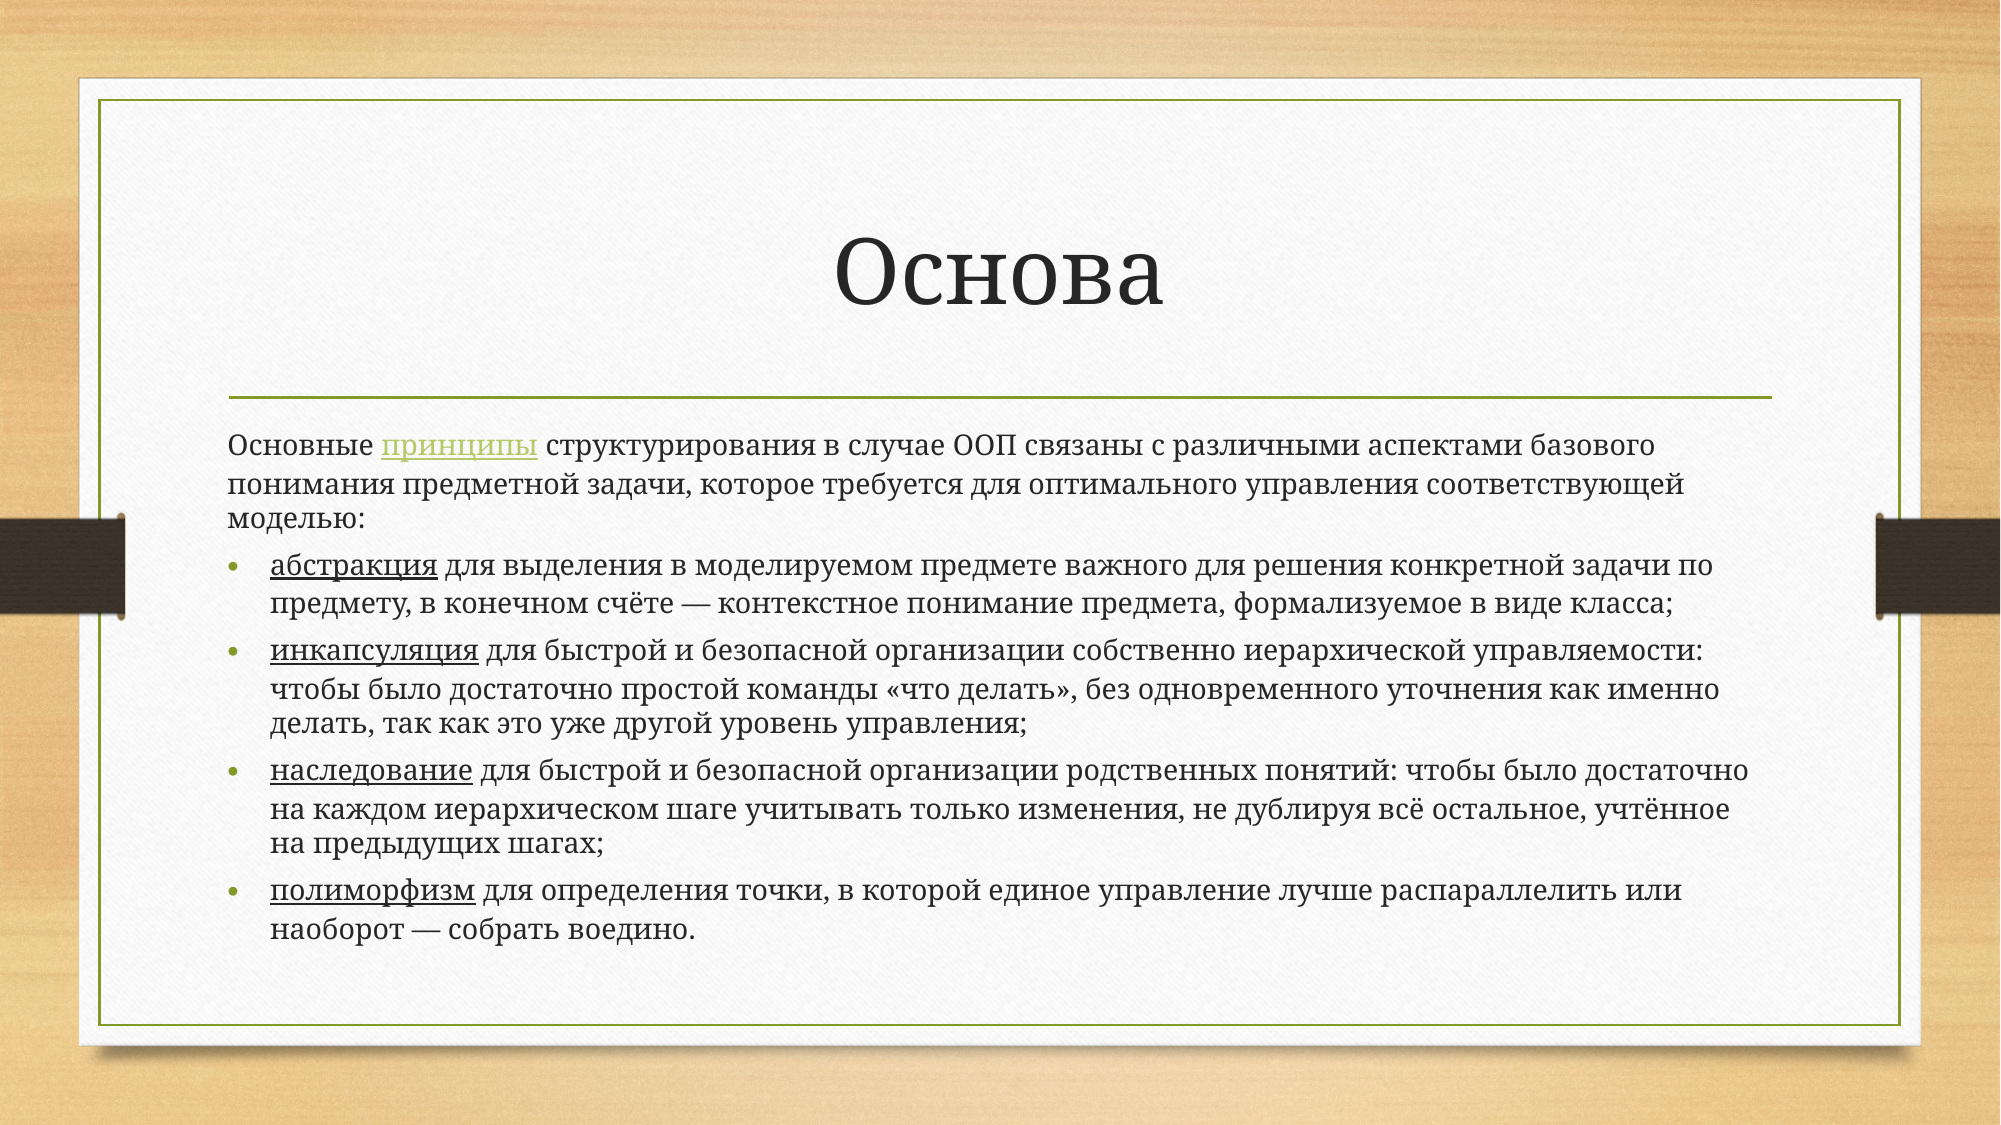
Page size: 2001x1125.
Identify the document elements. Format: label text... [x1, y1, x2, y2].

picture [0, 0, 2001, 1125]
title Основа [212, 161, 1788, 375]
list Основные принципы структурирования в случае ООП связаны с различными аспектами базового понимания предметной задачи, которое требуется для оптимального управления соответствующей моделью: абстракция для выделения в моделируемом предмете важного для решения конкретной задачи по предмету, в конечном счёте — контекстное понимание предмета, формализуемое в виде класса; инкапсуляция для быстрой и безопасной организации собственно иерархической управляемости: чтобы было достаточно простой команды «что делать», без одновременного уточнения как именно делать, так как это уже другой уровень управления; наследование для быстрой и безопасной организации родственных понятий: чтобы было достаточно на каждом иерархическом шаге учитывать только изменения, не дублируя всё остальное, учтённое на предыдущих шагах; полиморфизм для определения точки, в которой единое управление лучше распараллелить или наоборот — собрать воедино. [212, 419, 1788, 964]
